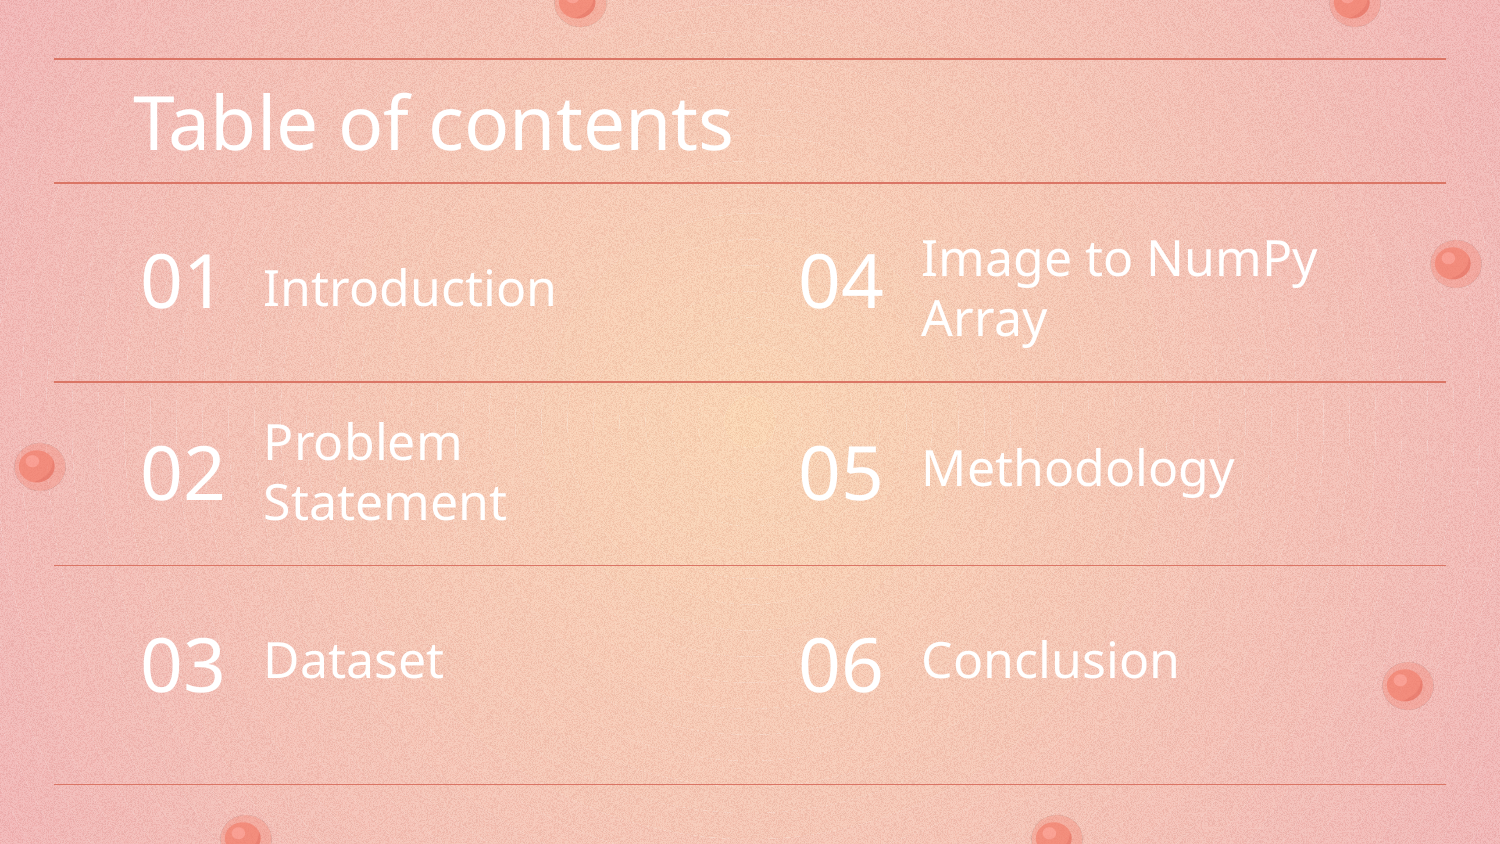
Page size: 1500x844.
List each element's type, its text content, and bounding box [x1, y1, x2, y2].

title 04 [775, 237, 907, 312]
title Dataset [249, 621, 725, 696]
title Table of contents [118, 88, 1382, 153]
title Problem Statement [248, 433, 725, 508]
title 03 [117, 621, 249, 696]
title Introduction [248, 249, 725, 323]
title 05 [775, 430, 907, 504]
title Conclusion [907, 621, 1383, 696]
title Methodology [907, 430, 1383, 504]
title 02 [117, 430, 249, 504]
title 01 [117, 237, 249, 312]
title 06 [775, 621, 907, 696]
title Image to NumPy Array [906, 249, 1383, 323]
